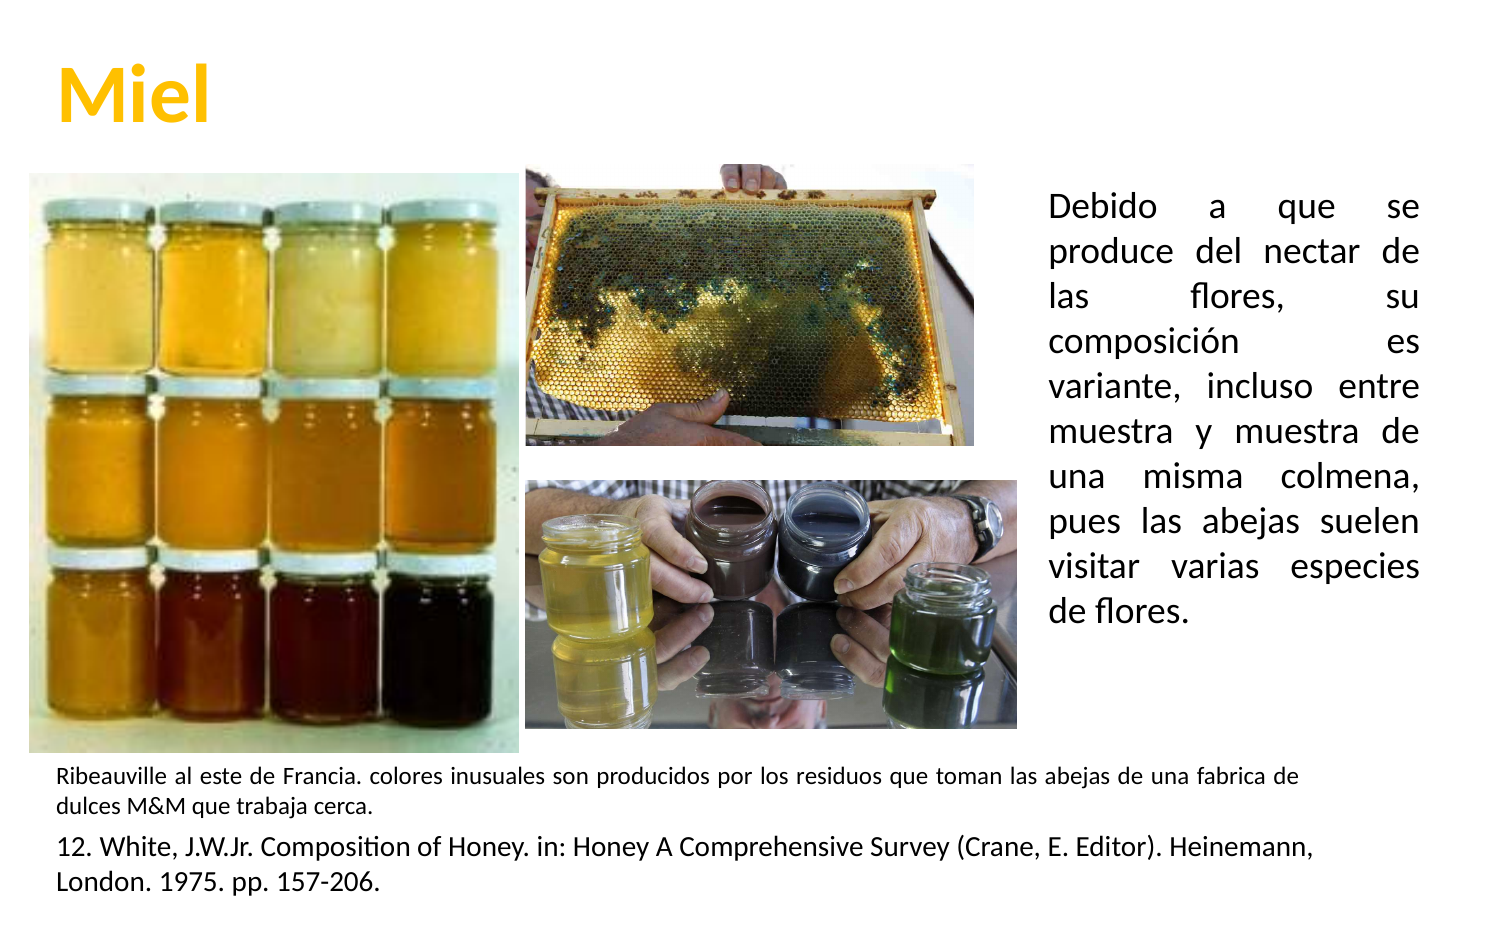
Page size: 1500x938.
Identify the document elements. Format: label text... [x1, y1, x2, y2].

text_box Miel [41, 31, 1412, 192]
text_box Debido a que se produce del nectar de las flores, su composición es variante, incluso entre muestra y muestra de una misma colmena, pues las abejas suelen visitar varias especies de flores. [1033, 173, 1436, 684]
picture [29, 173, 519, 753]
text_box Ribeauville al este de Francia. colores inusuales son producidos por los residuos que toman las abejas de una fabrica de dulces M&M que trabaja cerca. [41, 752, 1317, 827]
picture [525, 480, 1017, 729]
picture [525, 164, 999, 446]
text_box 12. White, J.W.Jr. Composition of Honey. in: Honey A Comprehensive Survey (Crane, E. Editor). Heinemann, London. 1975. pp. 157-206. [41, 819, 1412, 905]
